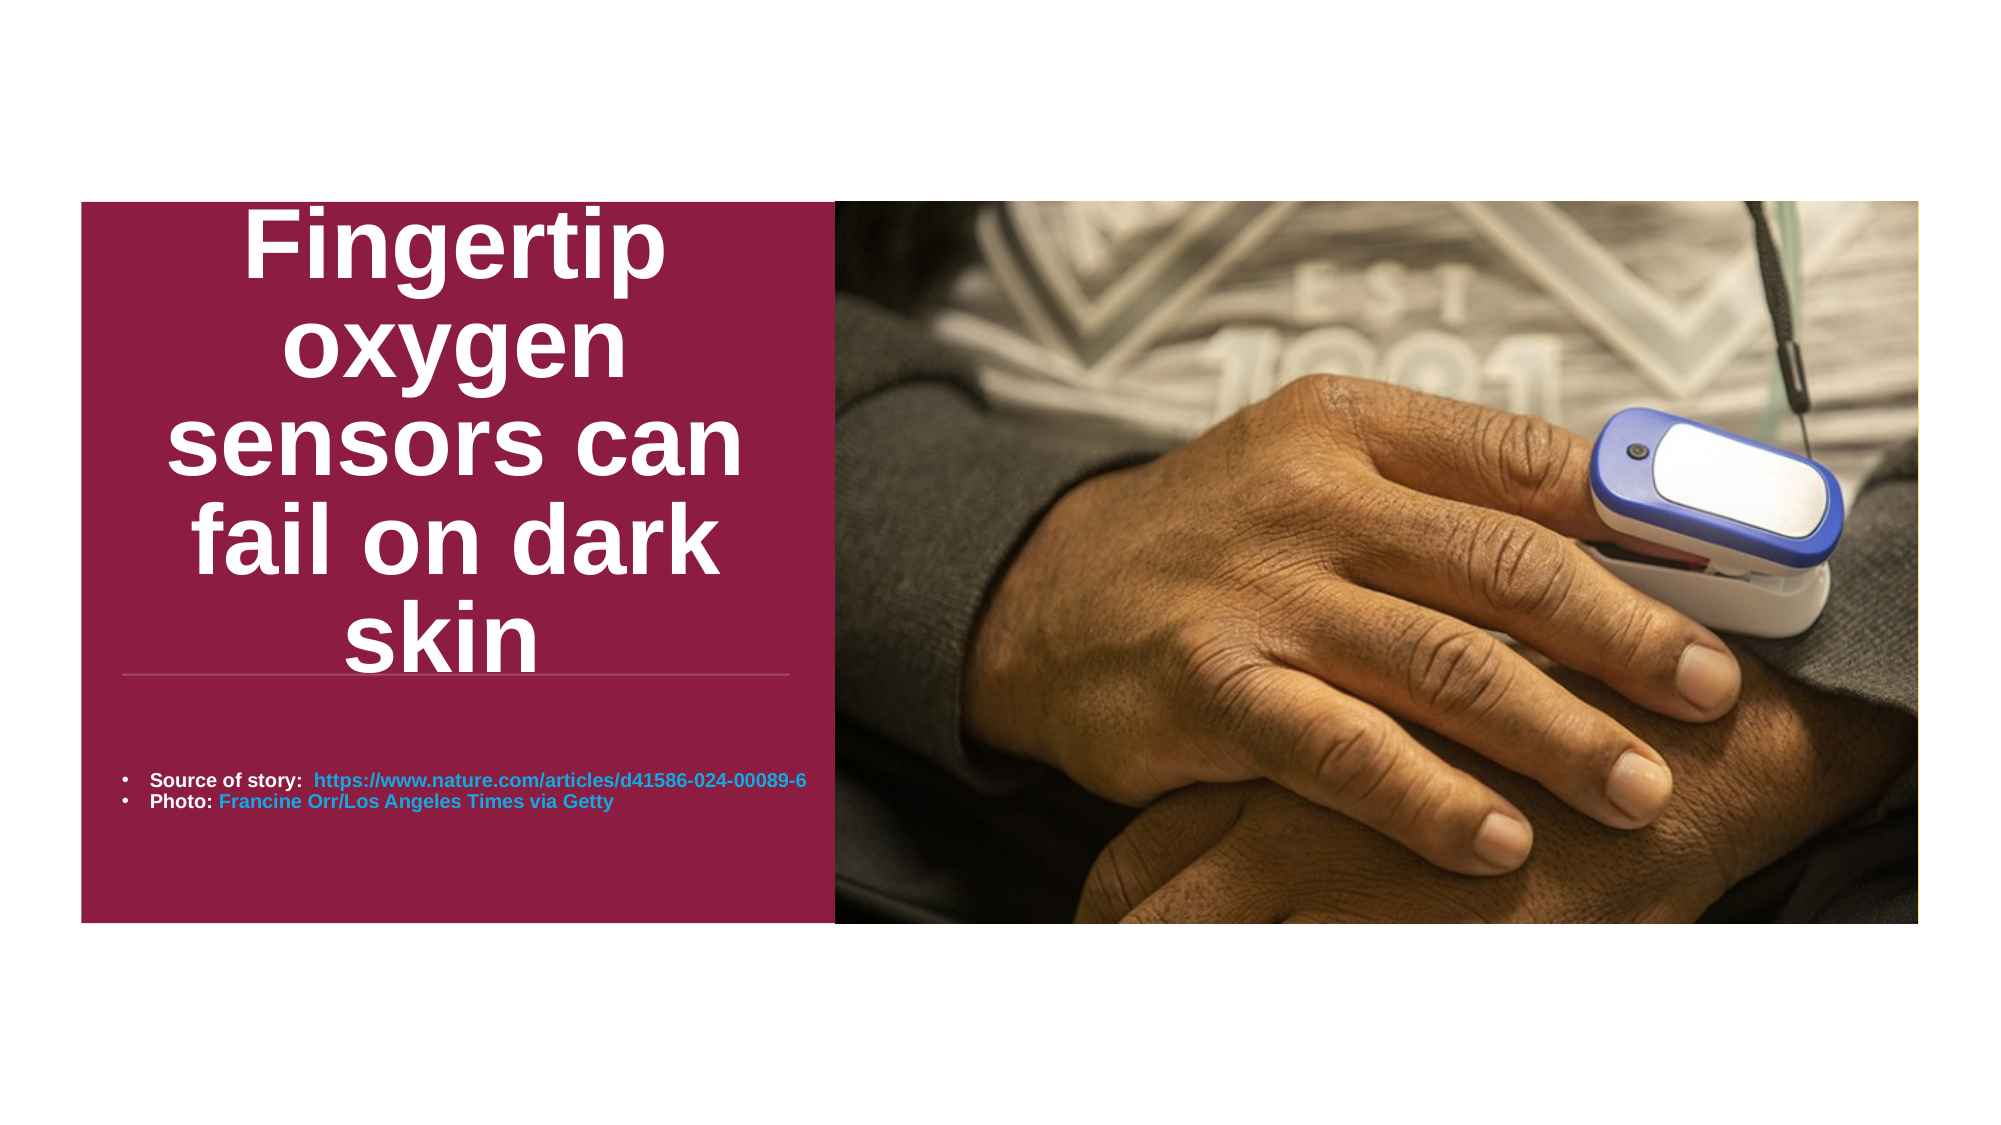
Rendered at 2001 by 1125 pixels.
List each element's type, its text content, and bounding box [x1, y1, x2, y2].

text_box [81, 201, 833, 924]
text_box Fingertip oxygen sensors can fail on dark skin [111, 199, 801, 495]
text_box Source of story: https://www.nature.com/articles/d41586-024-00089-6 Photo: Francine Orr/Los Angeles Times via Getty [121, 770, 829, 879]
picture [834, 201, 1918, 924]
